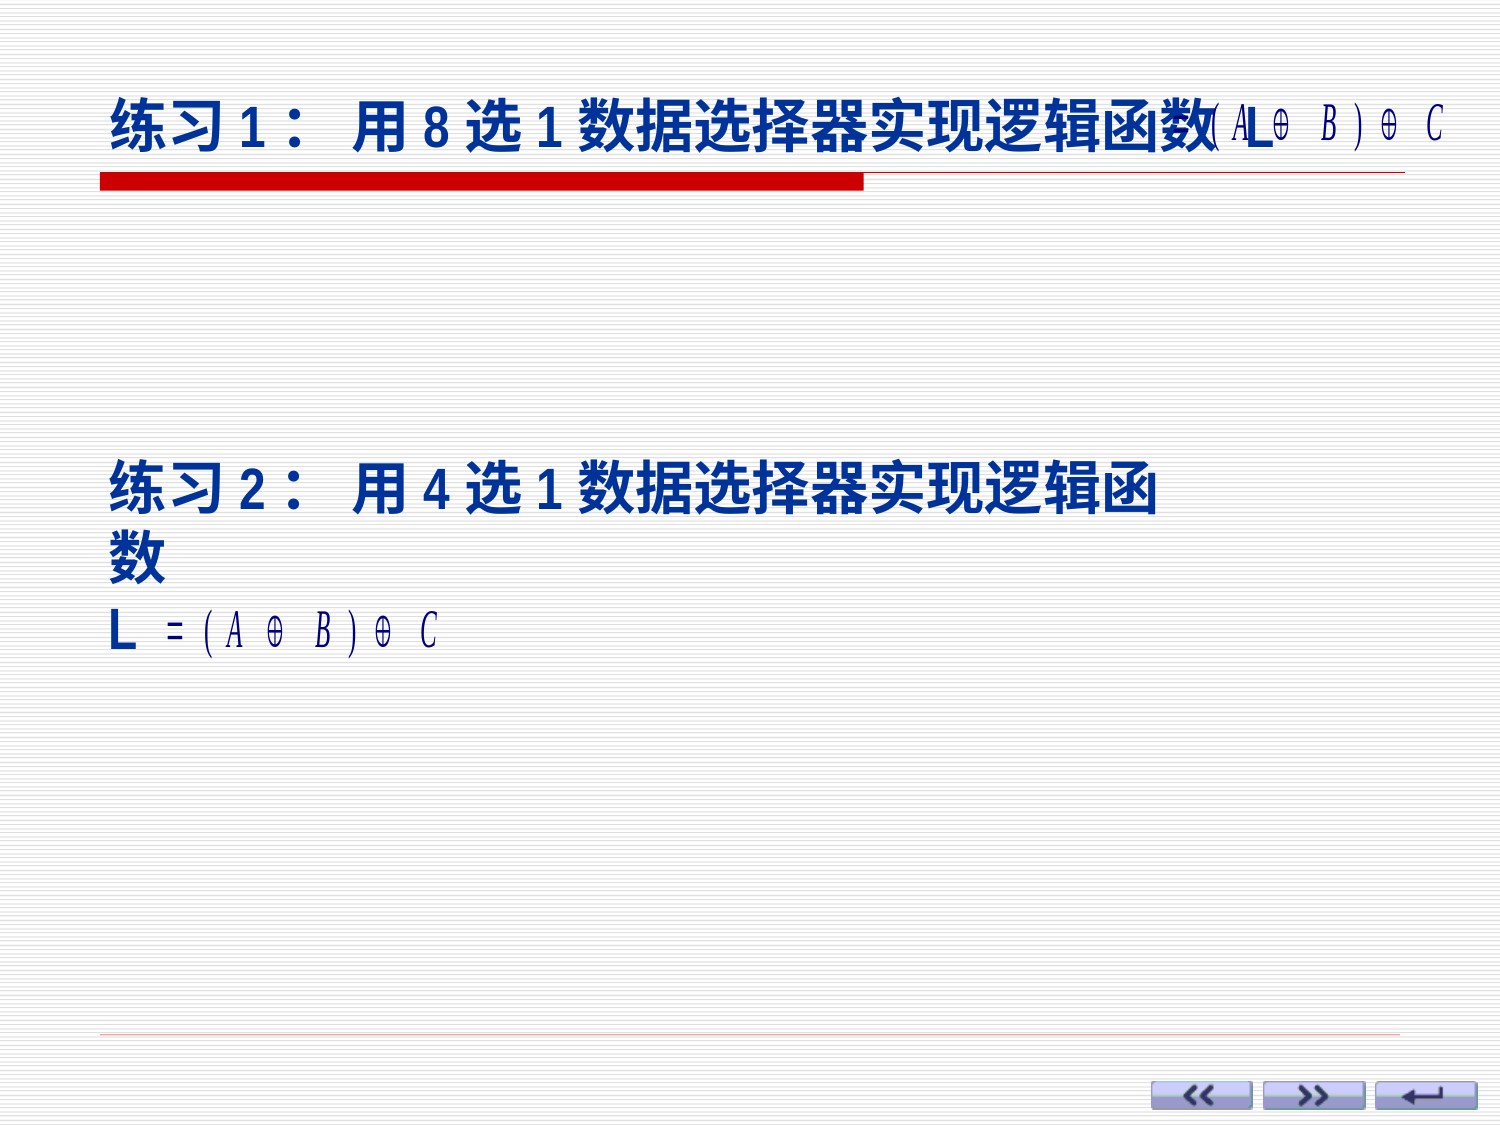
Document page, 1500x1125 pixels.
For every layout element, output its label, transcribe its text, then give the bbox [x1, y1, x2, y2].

title 练习1： 用8选1数据选择器实现逻辑函数 L [94, 42, 1471, 167]
picture [0, 0, 1500, 1125]
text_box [1163, 90, 1471, 160]
text_box 练习2： 用4选1数据选择器实现逻辑函数 L [94, 544, 1176, 669]
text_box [157, 597, 465, 667]
